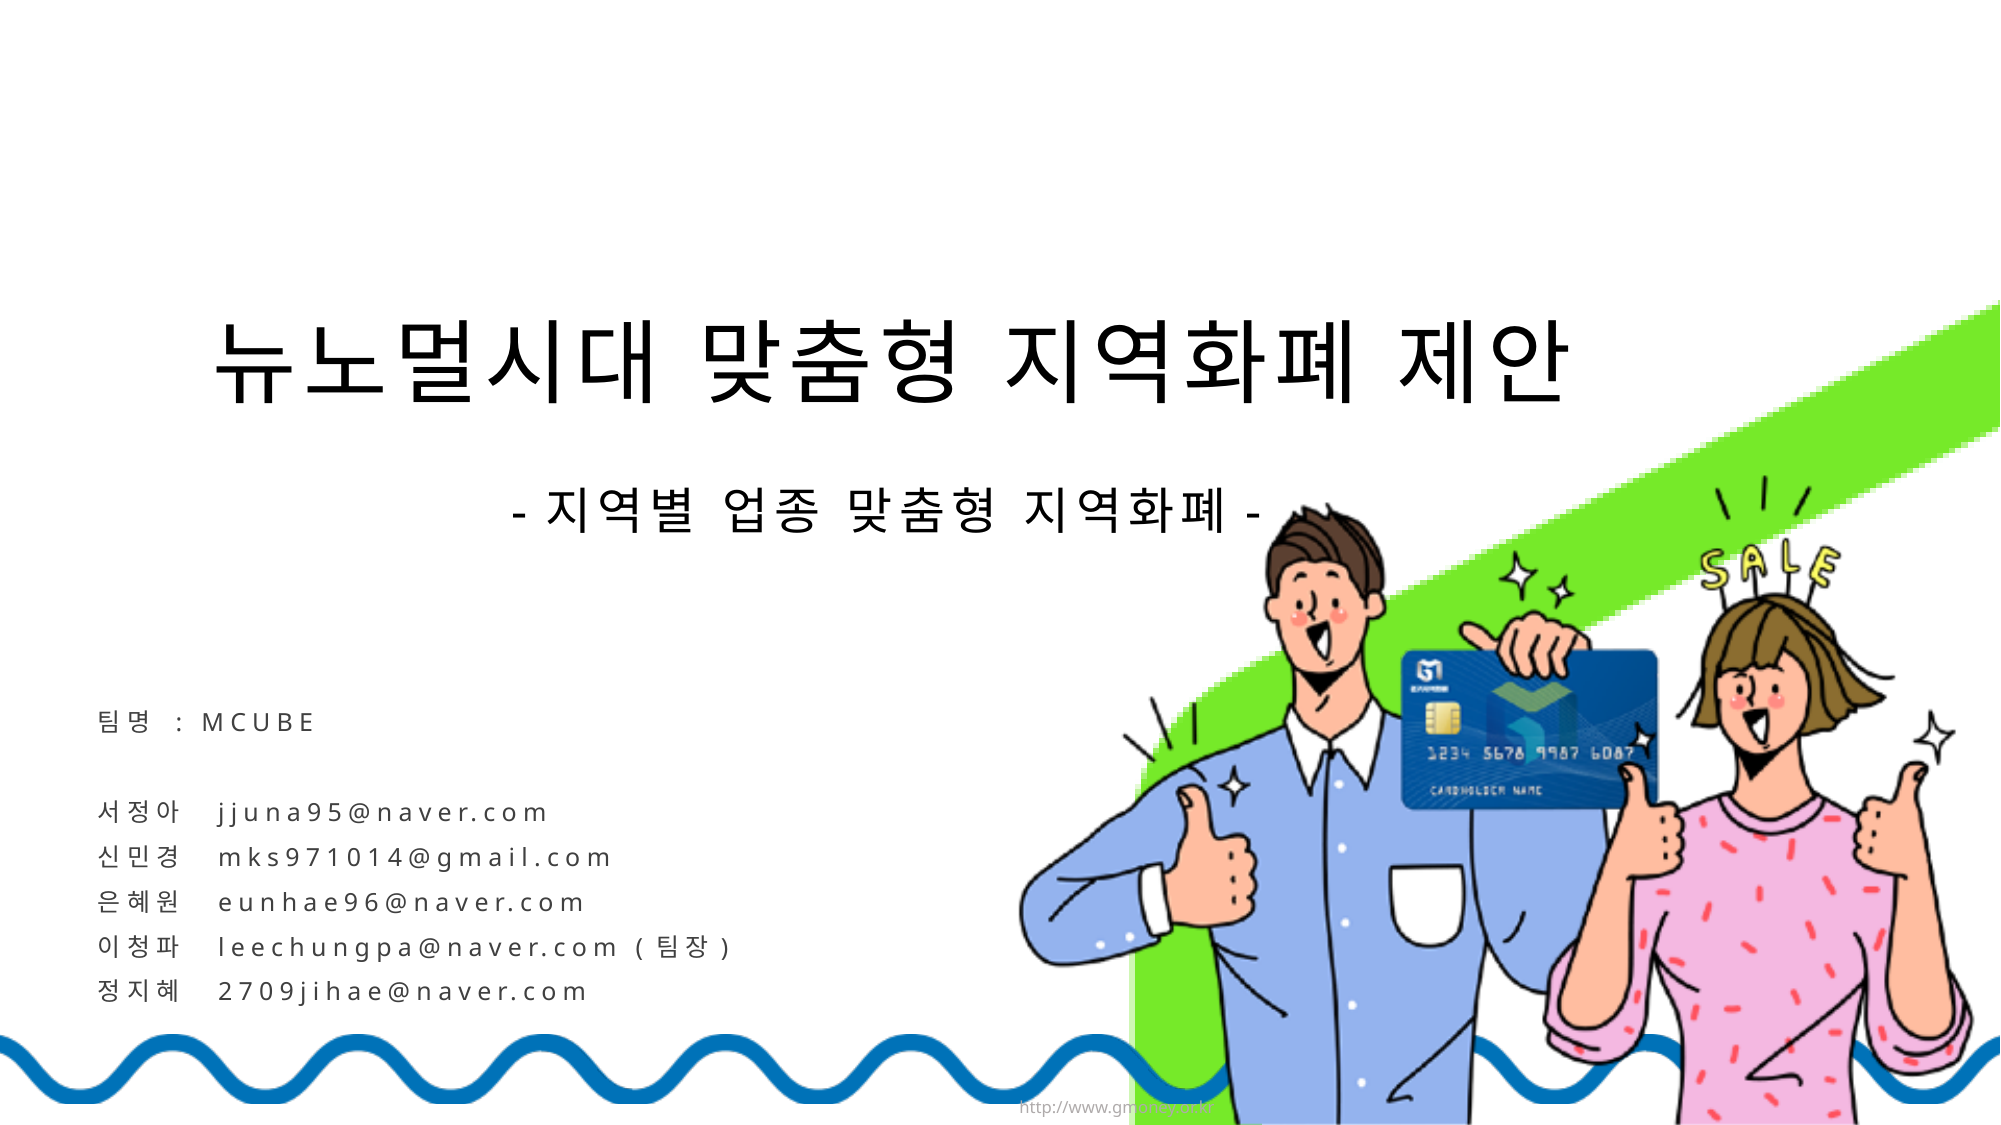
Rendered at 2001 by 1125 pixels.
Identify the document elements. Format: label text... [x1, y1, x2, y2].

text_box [0, 1034, 217, 1104]
text_box 팀명 : MCUBE 서정아 jjuna95@naver.com 신민경 mks971014@gmail.com 은혜원 eunhae96@naver.com 이청파 leechungpa@naver.com (팀장) 정지혜 2709jihae@naver.com [83, 684, 217, 1014]
text_box 뉴노멀시대 맞춤형 지역화폐 제안 [198, 297, 488, 423]
picture [217, 143, 2000, 1125]
